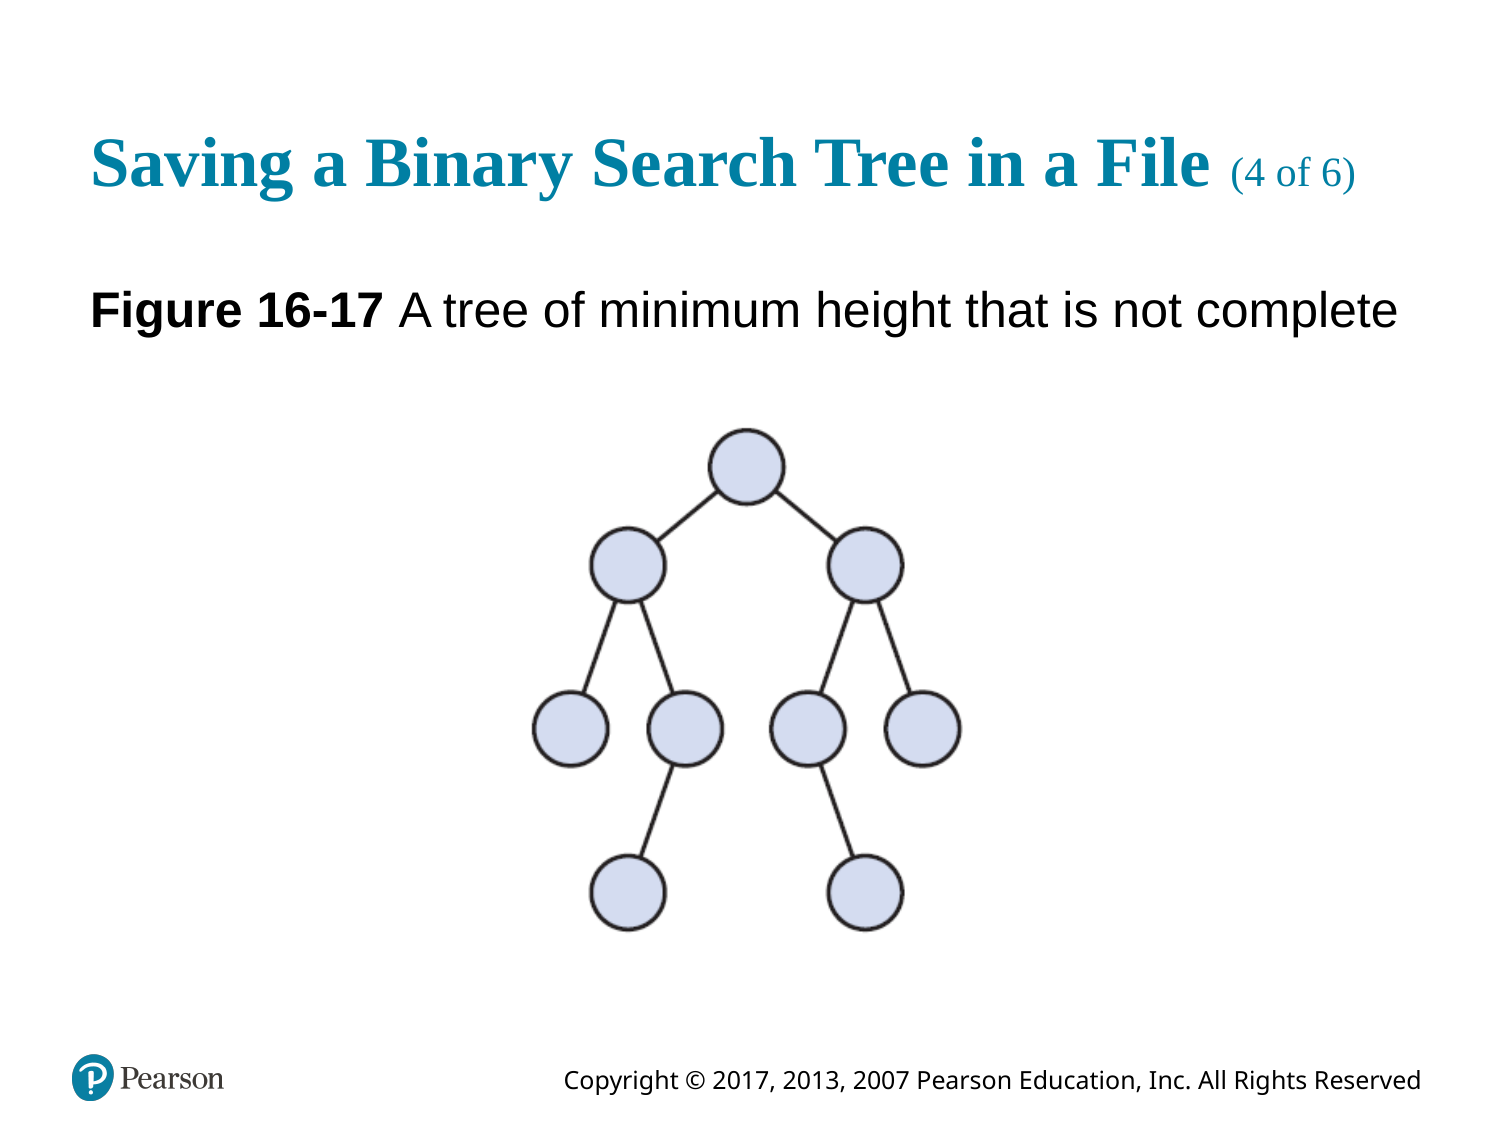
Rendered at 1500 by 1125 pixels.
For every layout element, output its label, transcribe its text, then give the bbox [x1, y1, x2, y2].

picture [98, 1054, 224, 1101]
title Saving a Binary Search Tree in a File (4 of 6) [75, 35, 1425, 216]
picture [72, 1087, 83, 1101]
list Figure 16-17 A tree of minimum height that is not complete [75, 262, 1425, 355]
picture [500, 400, 1000, 964]
picture [72, 1054, 88, 1070]
picture [80, 1063, 106, 1088]
